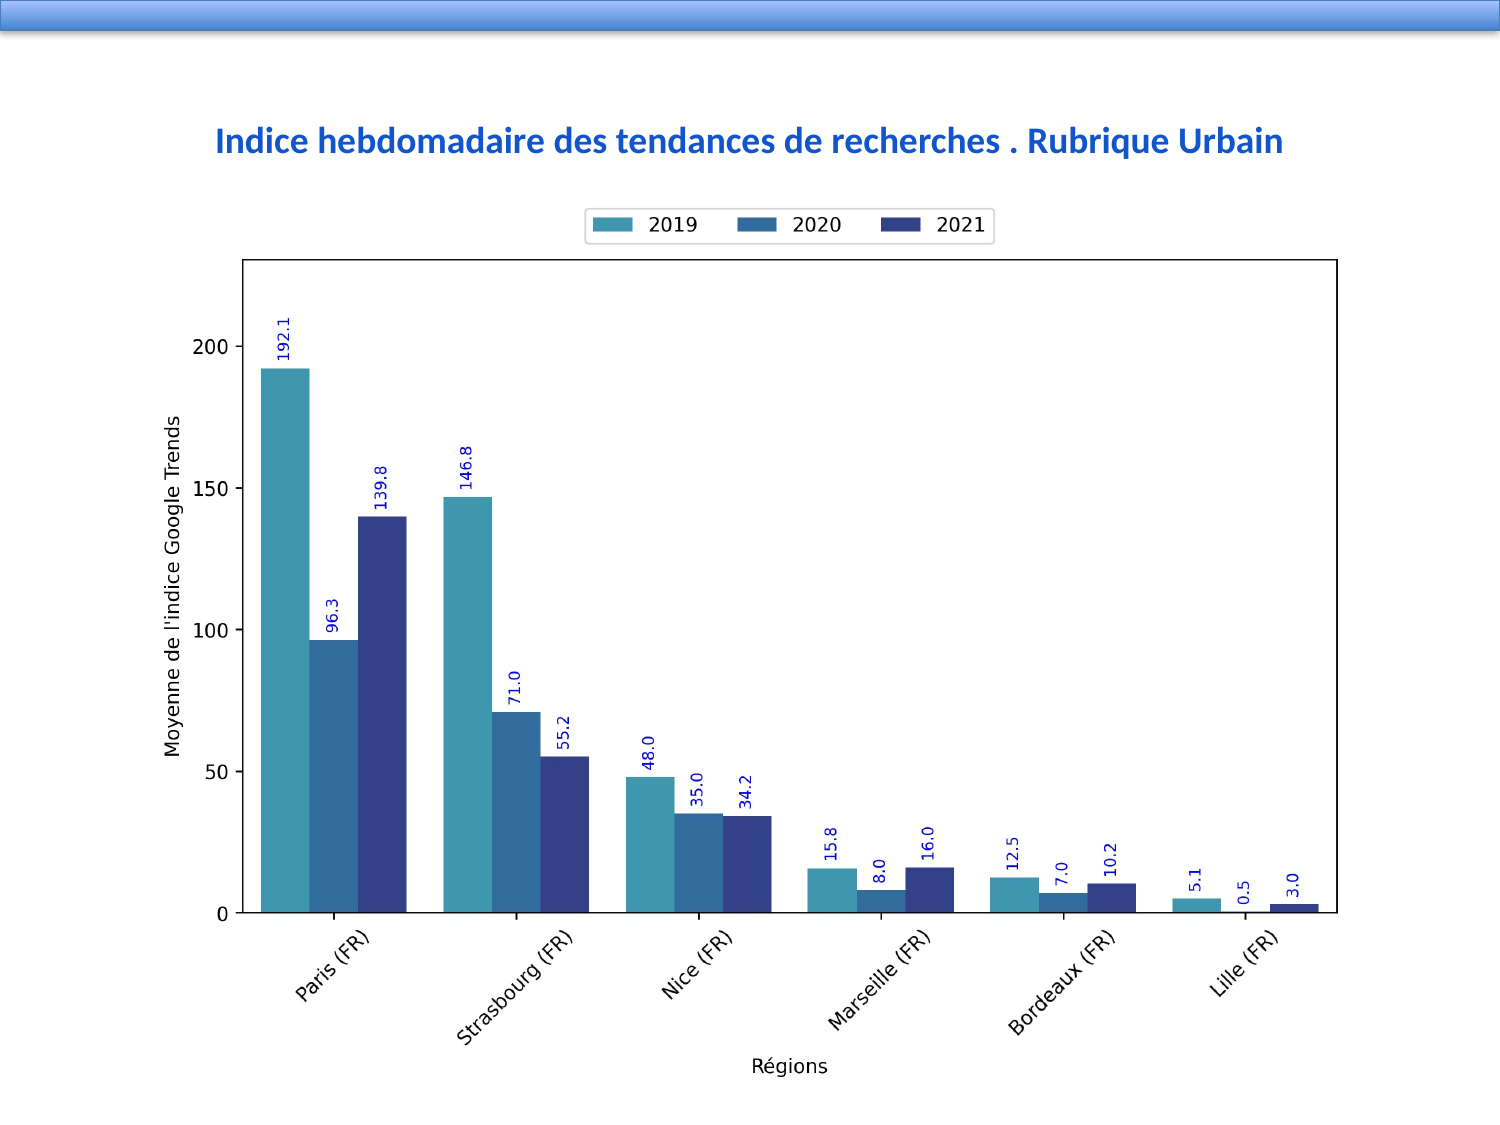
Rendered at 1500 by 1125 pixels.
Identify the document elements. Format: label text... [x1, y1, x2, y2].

picture [149, 194, 1351, 1091]
title Indice hebdomadaire des tendances de recherches . Rubrique Urbain [75, 45, 1425, 233]
text_box [0, 0, 1500, 31]
